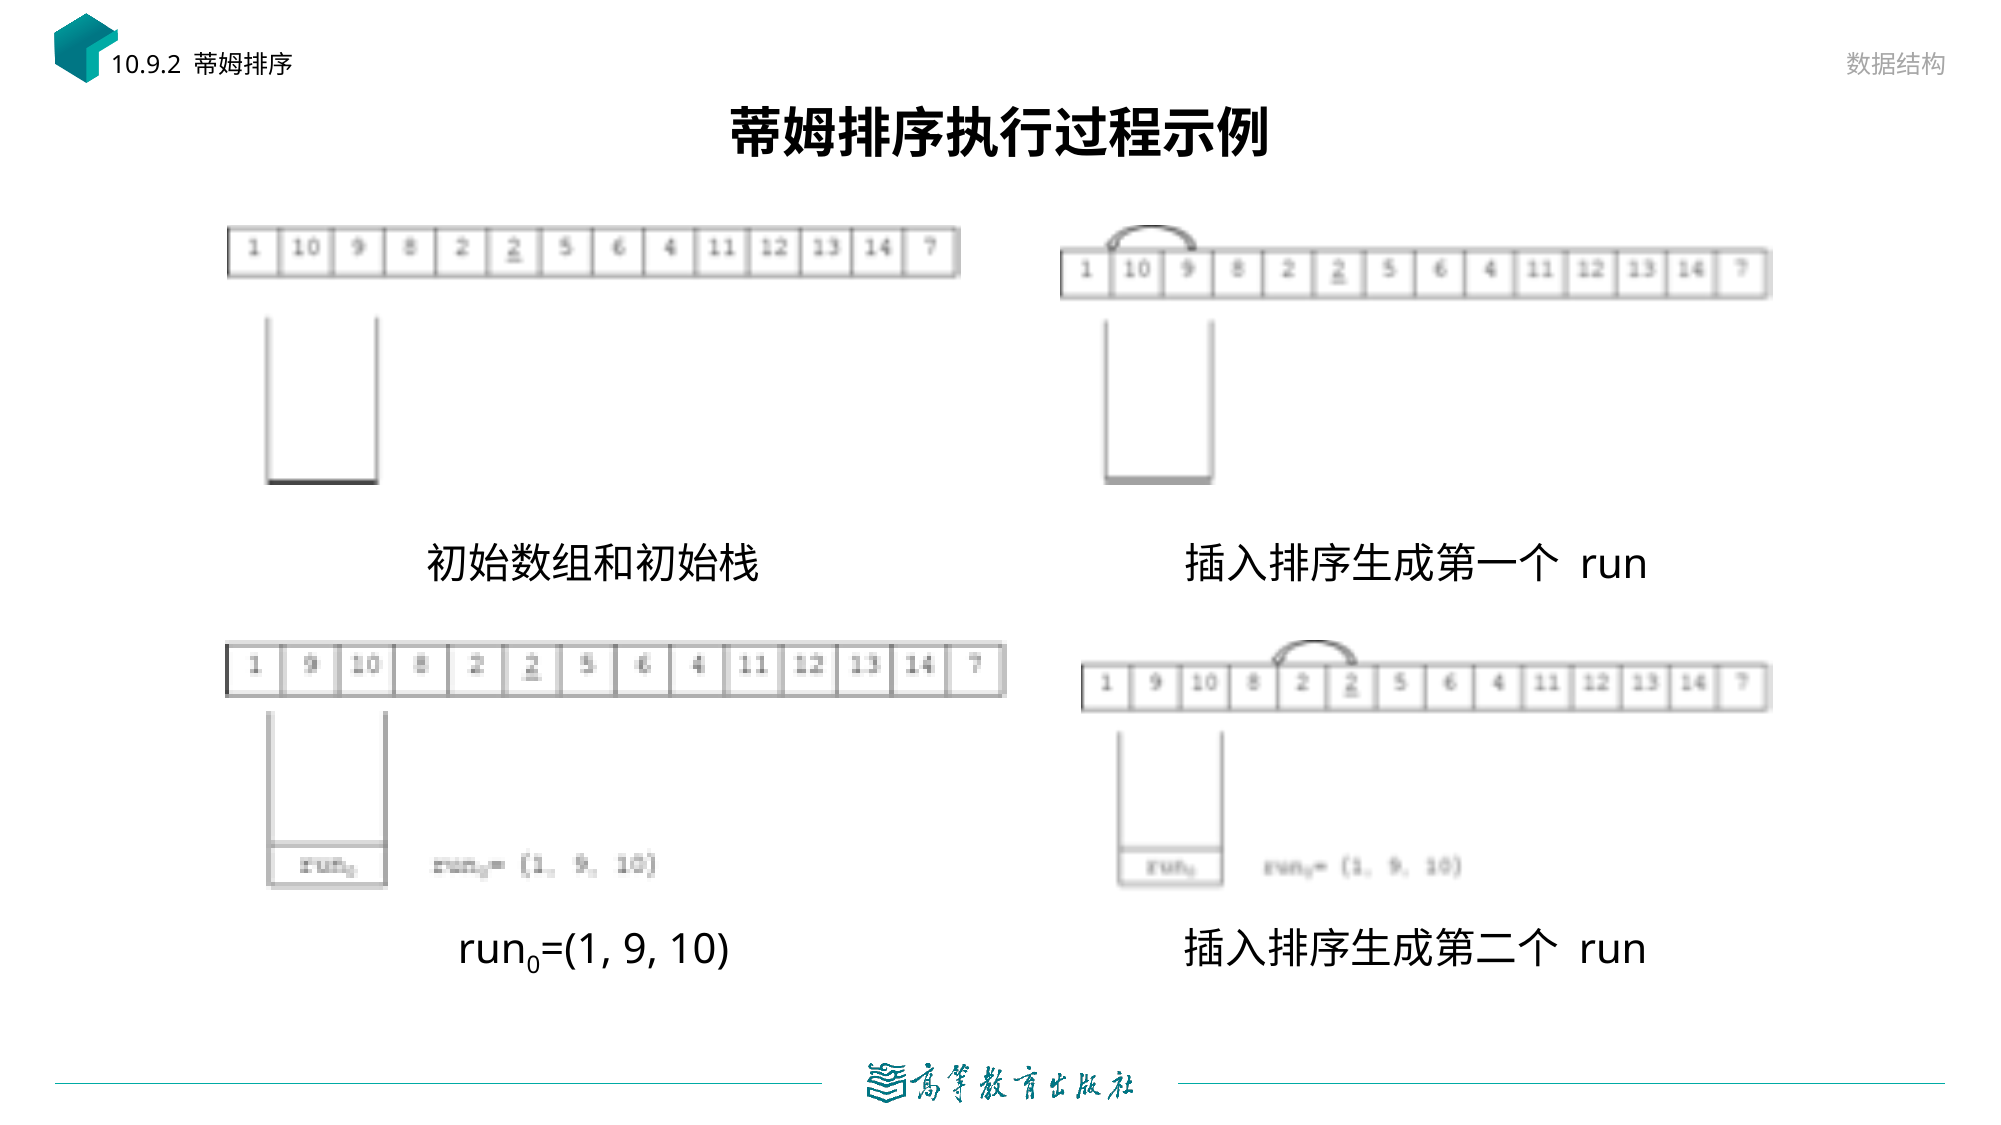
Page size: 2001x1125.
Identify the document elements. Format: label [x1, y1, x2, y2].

picture [1060, 225, 1773, 485]
list [1115, 32, 1962, 86]
picture [1081, 640, 1773, 899]
text_box [443, 914, 745, 986]
picture [867, 1063, 1133, 1103]
picture [225, 640, 1007, 899]
picture [227, 225, 961, 485]
subtitle [95, 44, 894, 99]
title [137, 92, 1863, 178]
text_box [1168, 914, 1663, 980]
text_box [1170, 529, 1664, 595]
text_box [411, 529, 776, 595]
